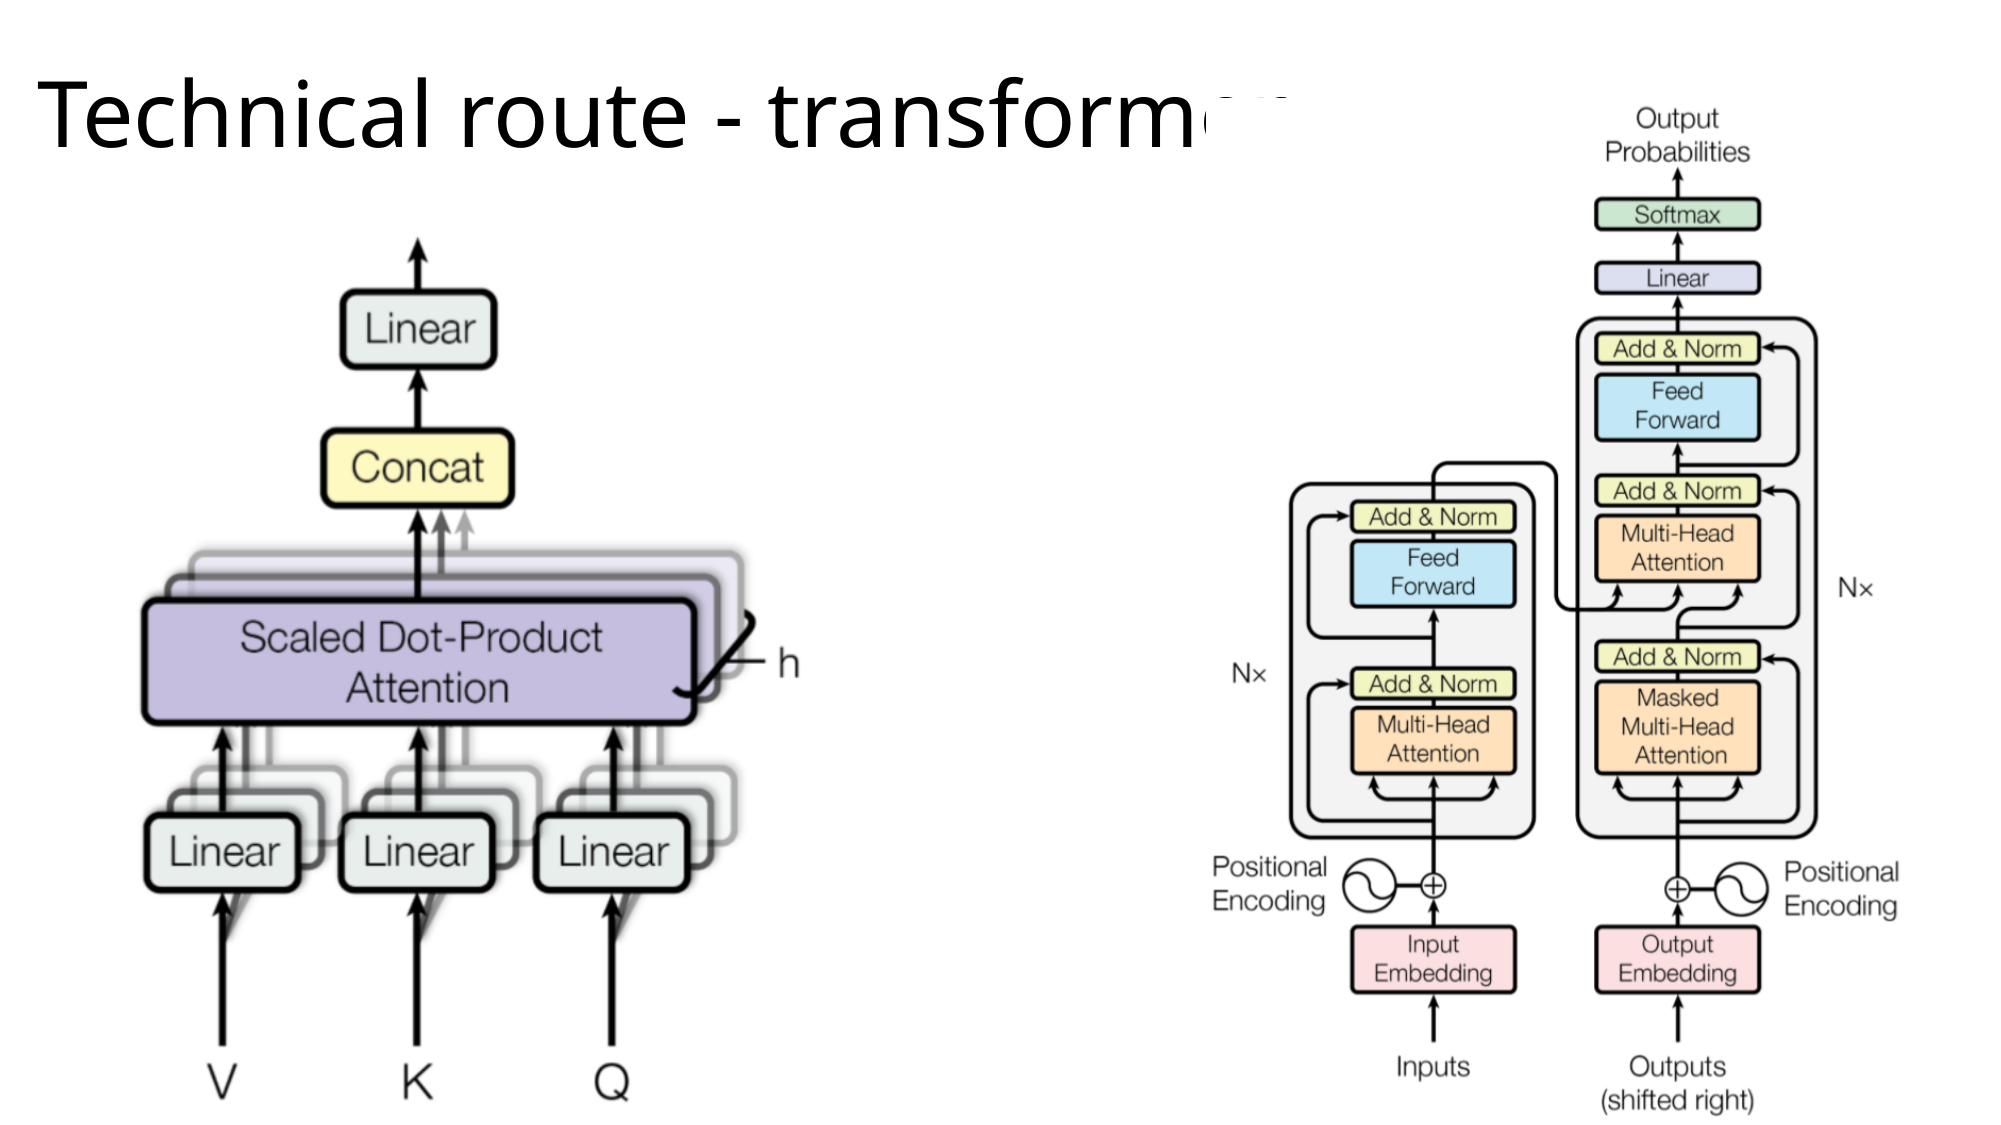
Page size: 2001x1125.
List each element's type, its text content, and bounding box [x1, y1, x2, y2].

picture [111, 226, 821, 1125]
title Technical route - transformer [22, 8, 1748, 227]
picture [1206, 98, 1909, 1117]
